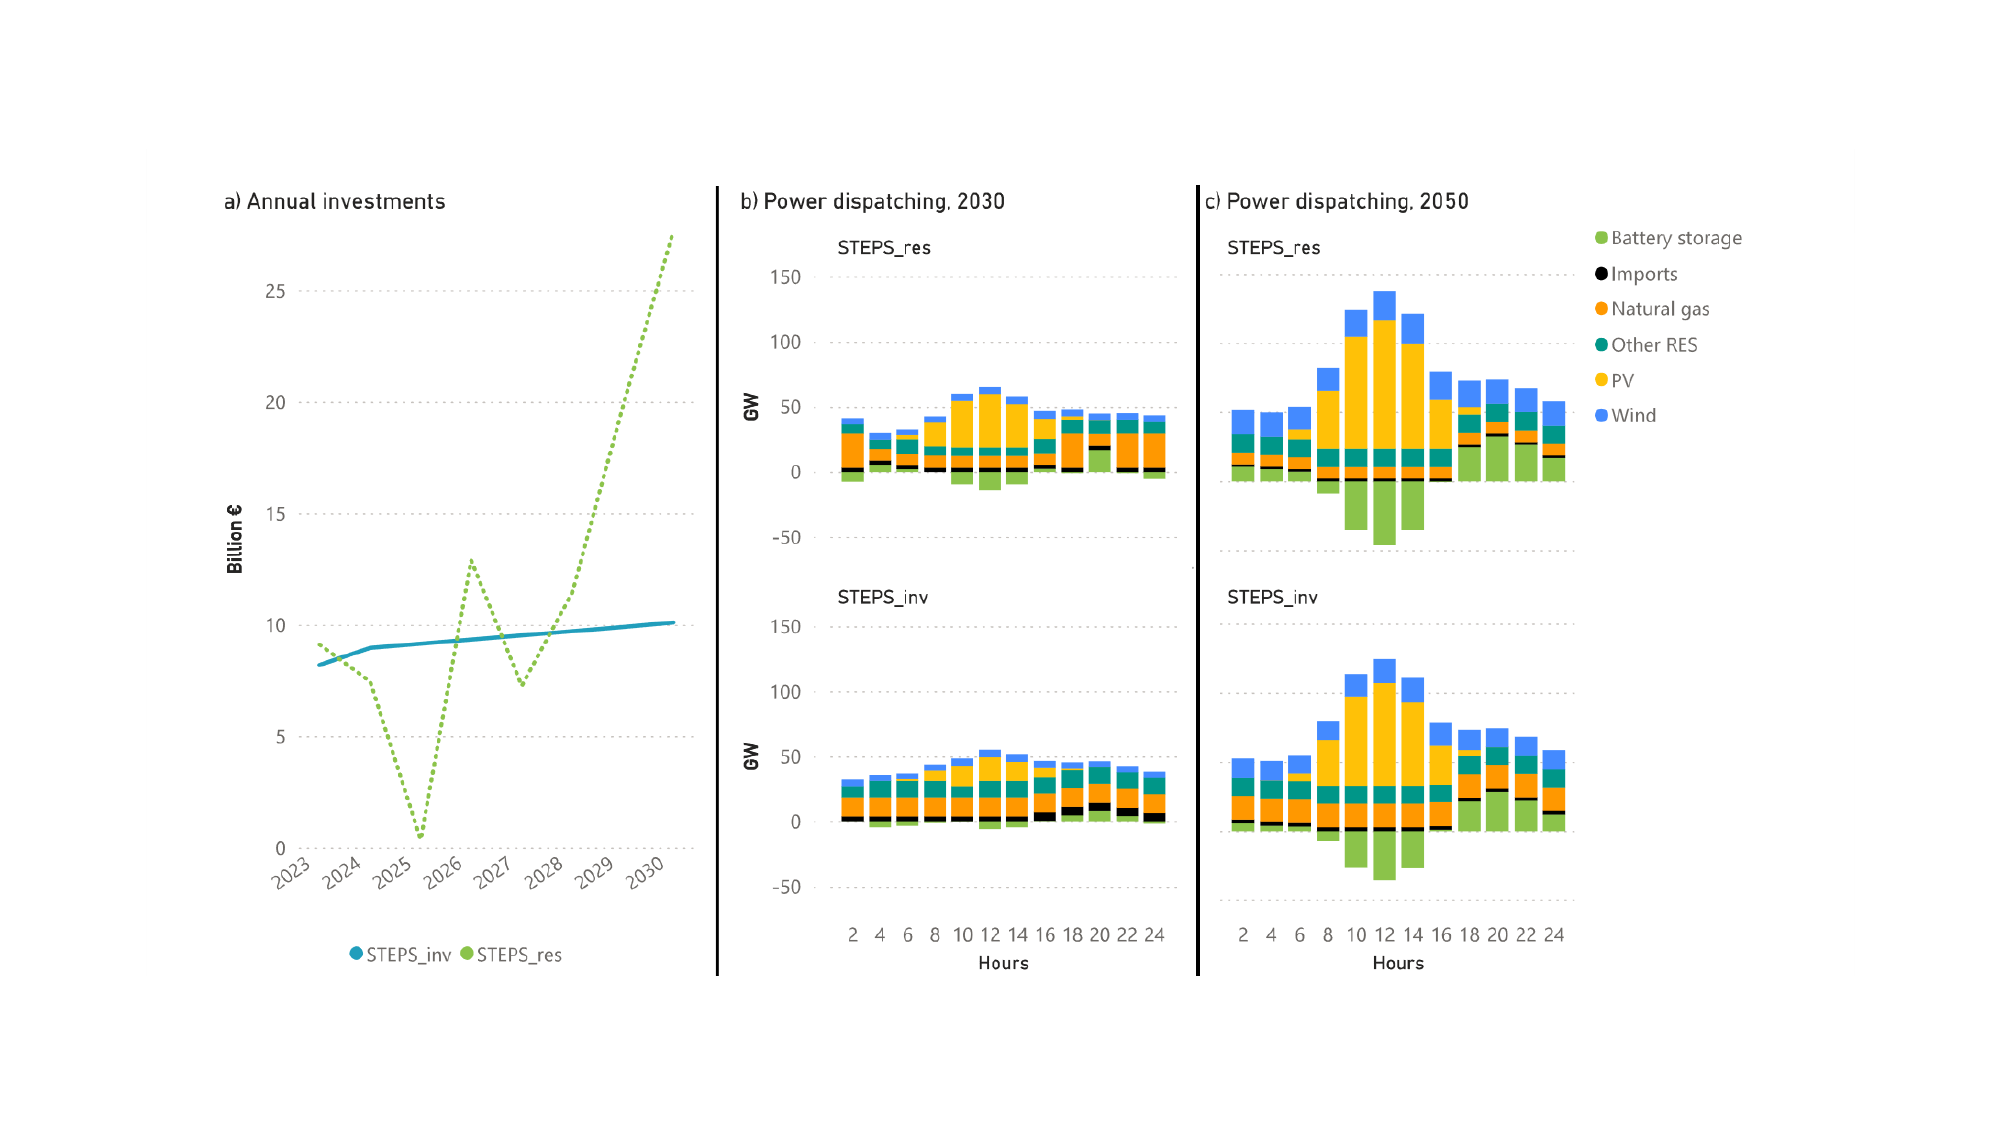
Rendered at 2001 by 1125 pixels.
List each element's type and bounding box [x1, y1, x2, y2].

text_box [113, 148, 1887, 977]
